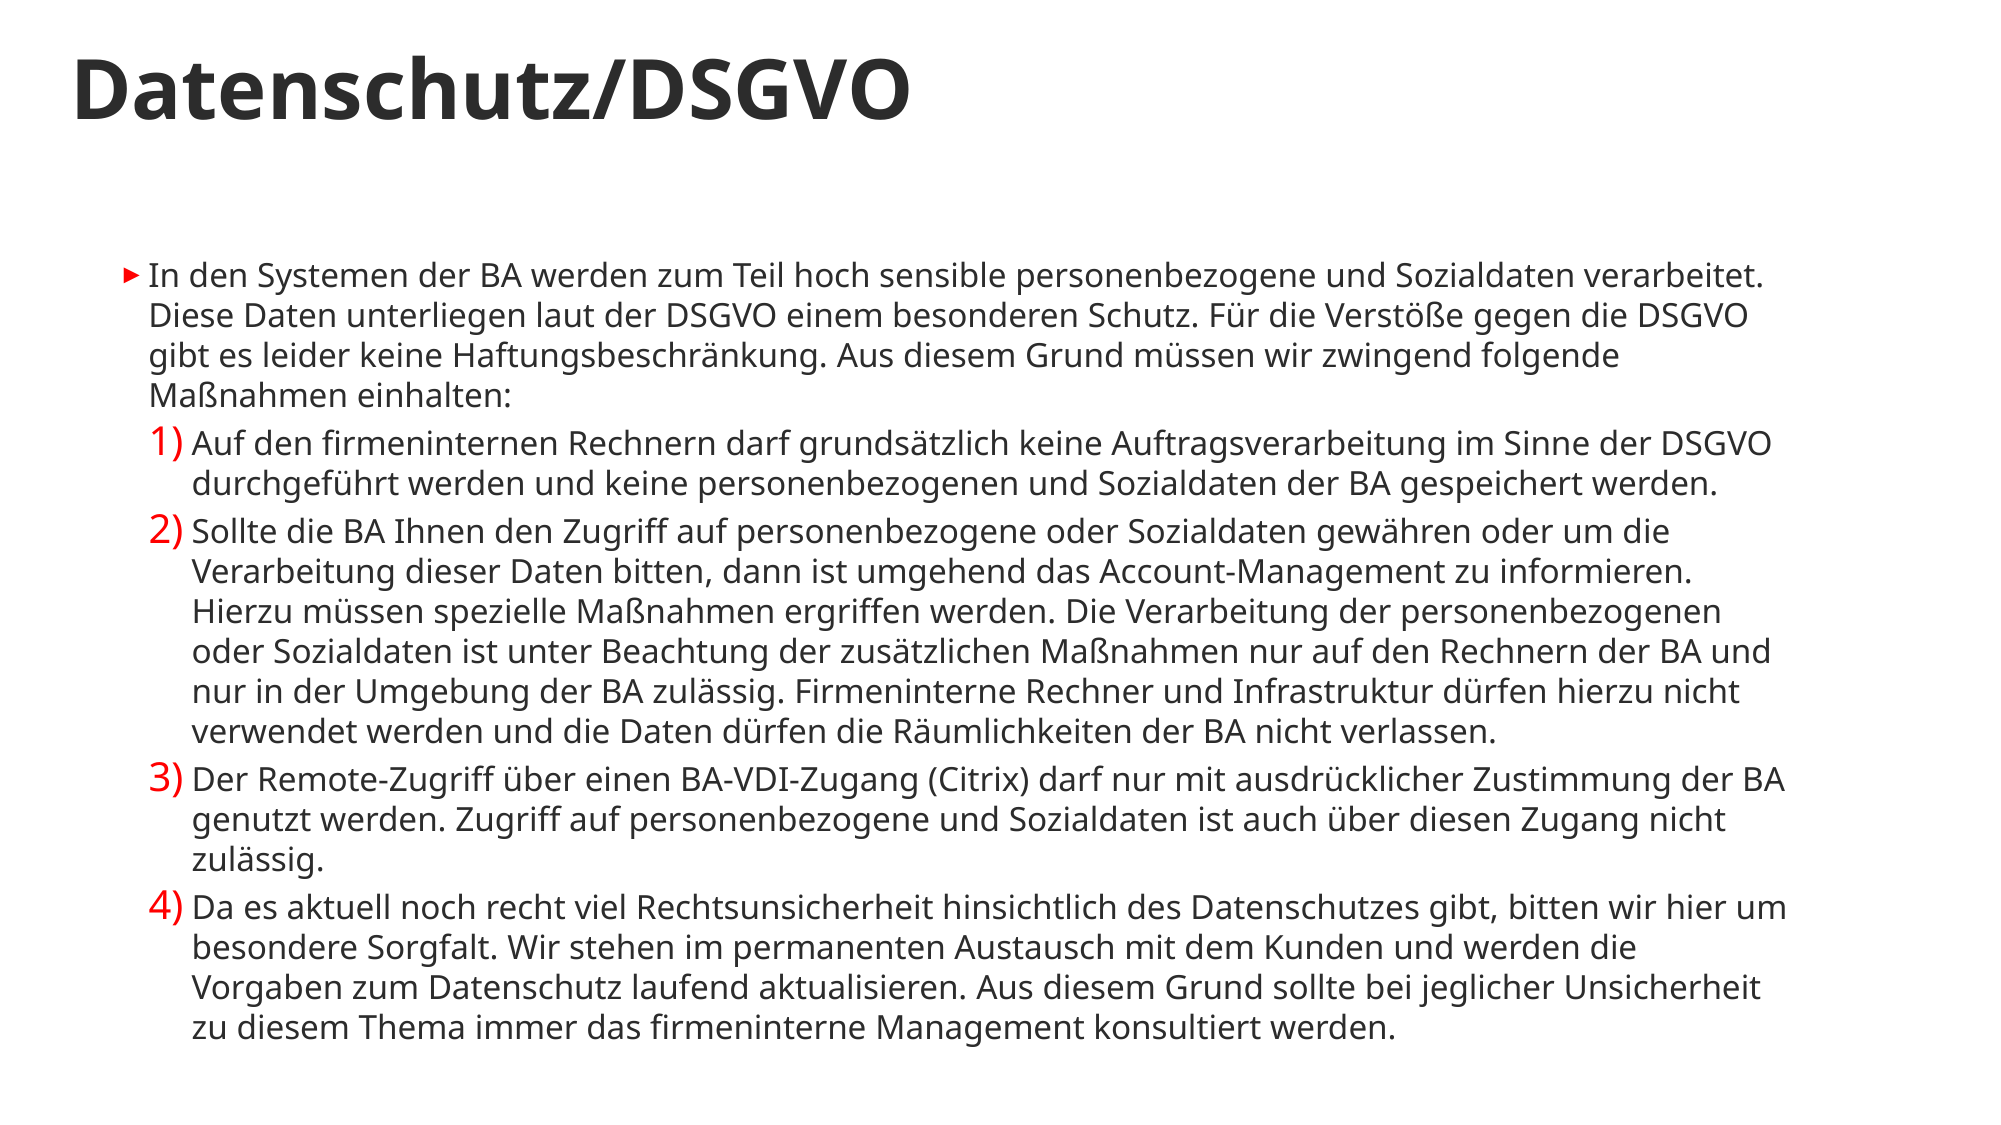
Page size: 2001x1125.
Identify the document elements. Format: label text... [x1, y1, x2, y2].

text_box In den Systemen der BA werden zum Teil hoch sensible personenbezogene und Sozialdaten verarbeitet. Diese Daten unterliegen laut der DSGVO einem besonderen Schutz. Für die Verstöße gegen die DSGVO gibt es leider keine Haftungsbeschränkung. Aus diesem Grund müssen wir zwingend folgende Maßnahmen einhalten: Auf den firmeninternen Rechnern darf grundsätzlich keine Auftragsverarbeitung im Sinne der DSGVO durchgeführt werden und keine personenbezogenen und Sozialdaten der BA gespeichert werden. Sollte die BA Ihnen den Zugriff auf personenbezogene oder Sozialdaten gewähren oder um die Verarbeitung dieser Daten bitten, dann ist umgehend das Account-Management zu informieren. Hierzu müssen spezielle Maßnahmen ergriffen werden. Die Verarbeitung der personenbezogenen oder Sozialdaten ist unter Beachtung der zusätzlichen Maßnahmen nur auf den Rechnern der BA und nur in der Umgebung der BA zulässig. Firmeninterne Rechner und Infrastruktur dürfen hierzu nicht verwendet werden und die Daten dürfen die Räumlichkeiten der BA nicht verlassen. Der Remote-Zugriff über einen BA-VDI-Zugang (Citrix) darf nur mit ausdrücklicher Zustimmung der BA genutzt werden. Zugriff auf personenbezogene und Sozialdaten ist auch über diesen Zugang nicht zulässig. Da es aktuell noch recht viel Rechtsunsicherheit hinsichtlich des Datenschutzes gibt, bitten wir hier um besondere Sorgfalt. Wir stehen im permanenten Austausch mit dem Kunden und werden die Vorgaben zum Datenschutz laufend aktualisieren. Aus diesem Grund sollte bei jeglicher Unsicherheit zu diesem Thema immer das firmeninterne Management konsultiert werden. [88, 230, 1825, 1071]
title Datenschutz/DSGVO [55, 28, 1661, 161]
